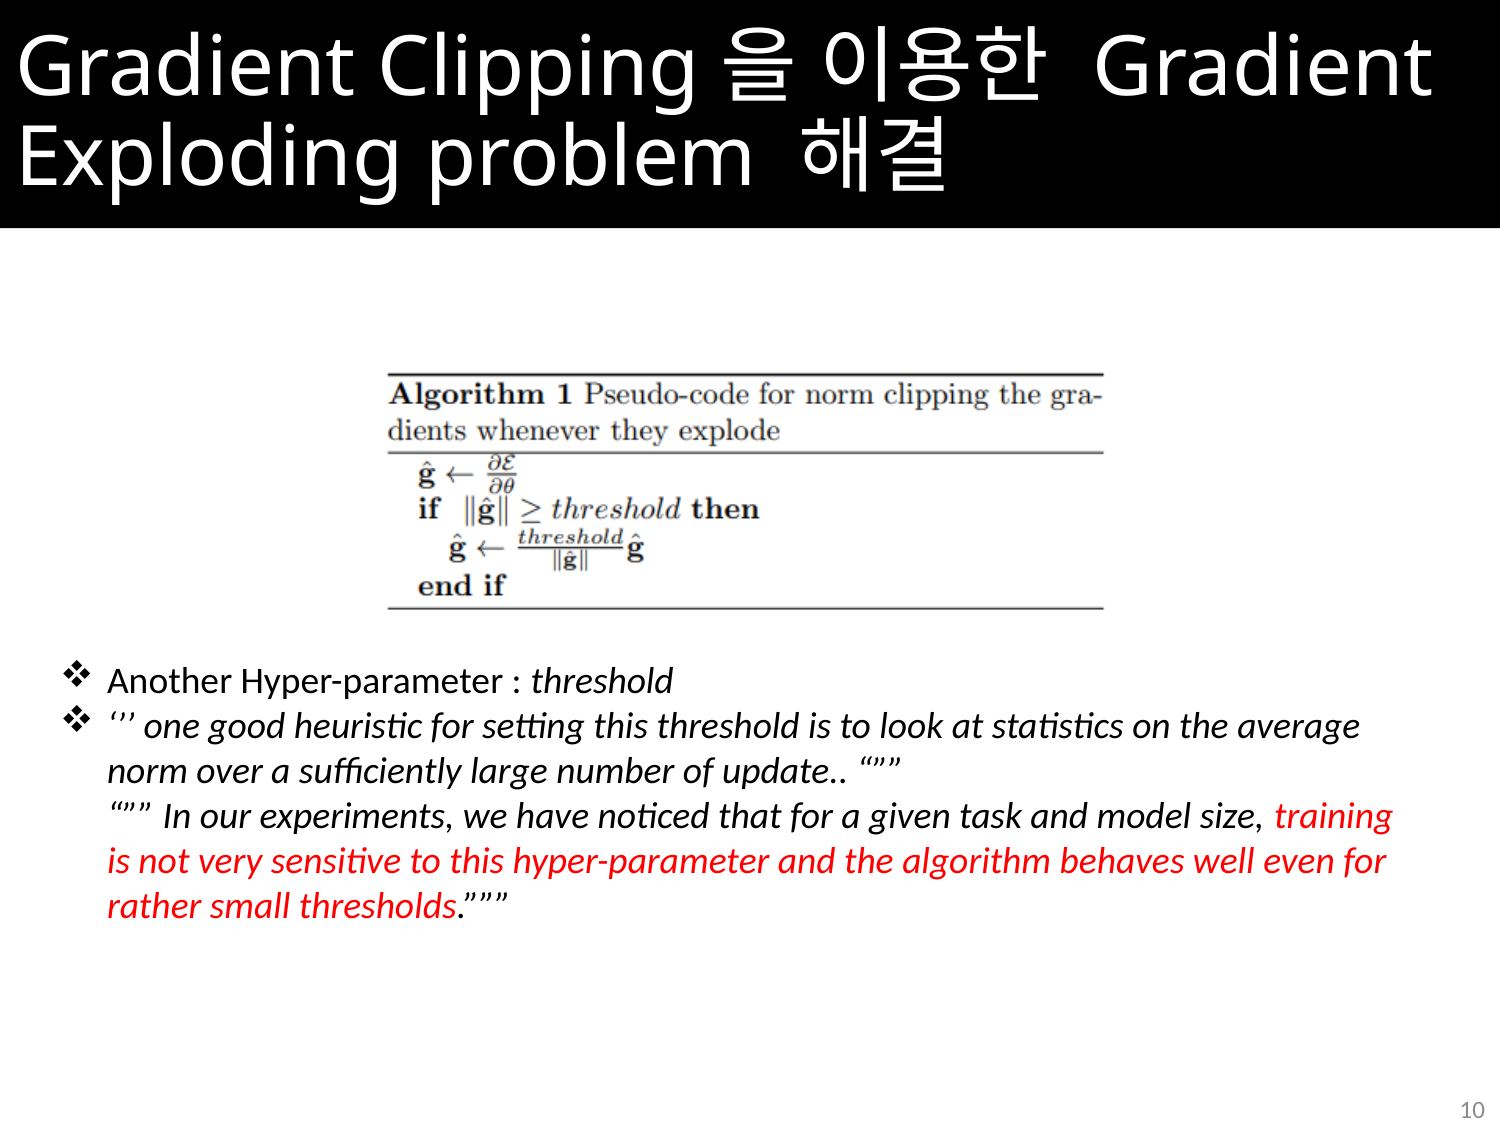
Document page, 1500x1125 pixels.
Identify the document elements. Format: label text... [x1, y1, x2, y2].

slide_number 10 [1162, 1078, 1500, 1125]
text_box Another Hyper-parameter : threshold ‘’’ one good heuristic for setting this threshold is to look at statistics on the average norm over a sufficiently large number of update.. “”” “”” In our experiments, we have noticed that for a given task and model size, training is not very sensitive to this hyper-parameter and the algorithm behaves well even for rather small thresholds.””” [45, 649, 1417, 934]
picture [379, 360, 1121, 624]
title Gradient Clipping을 이용한 Gradient Exploding problem 해결 [0, 0, 1500, 229]
